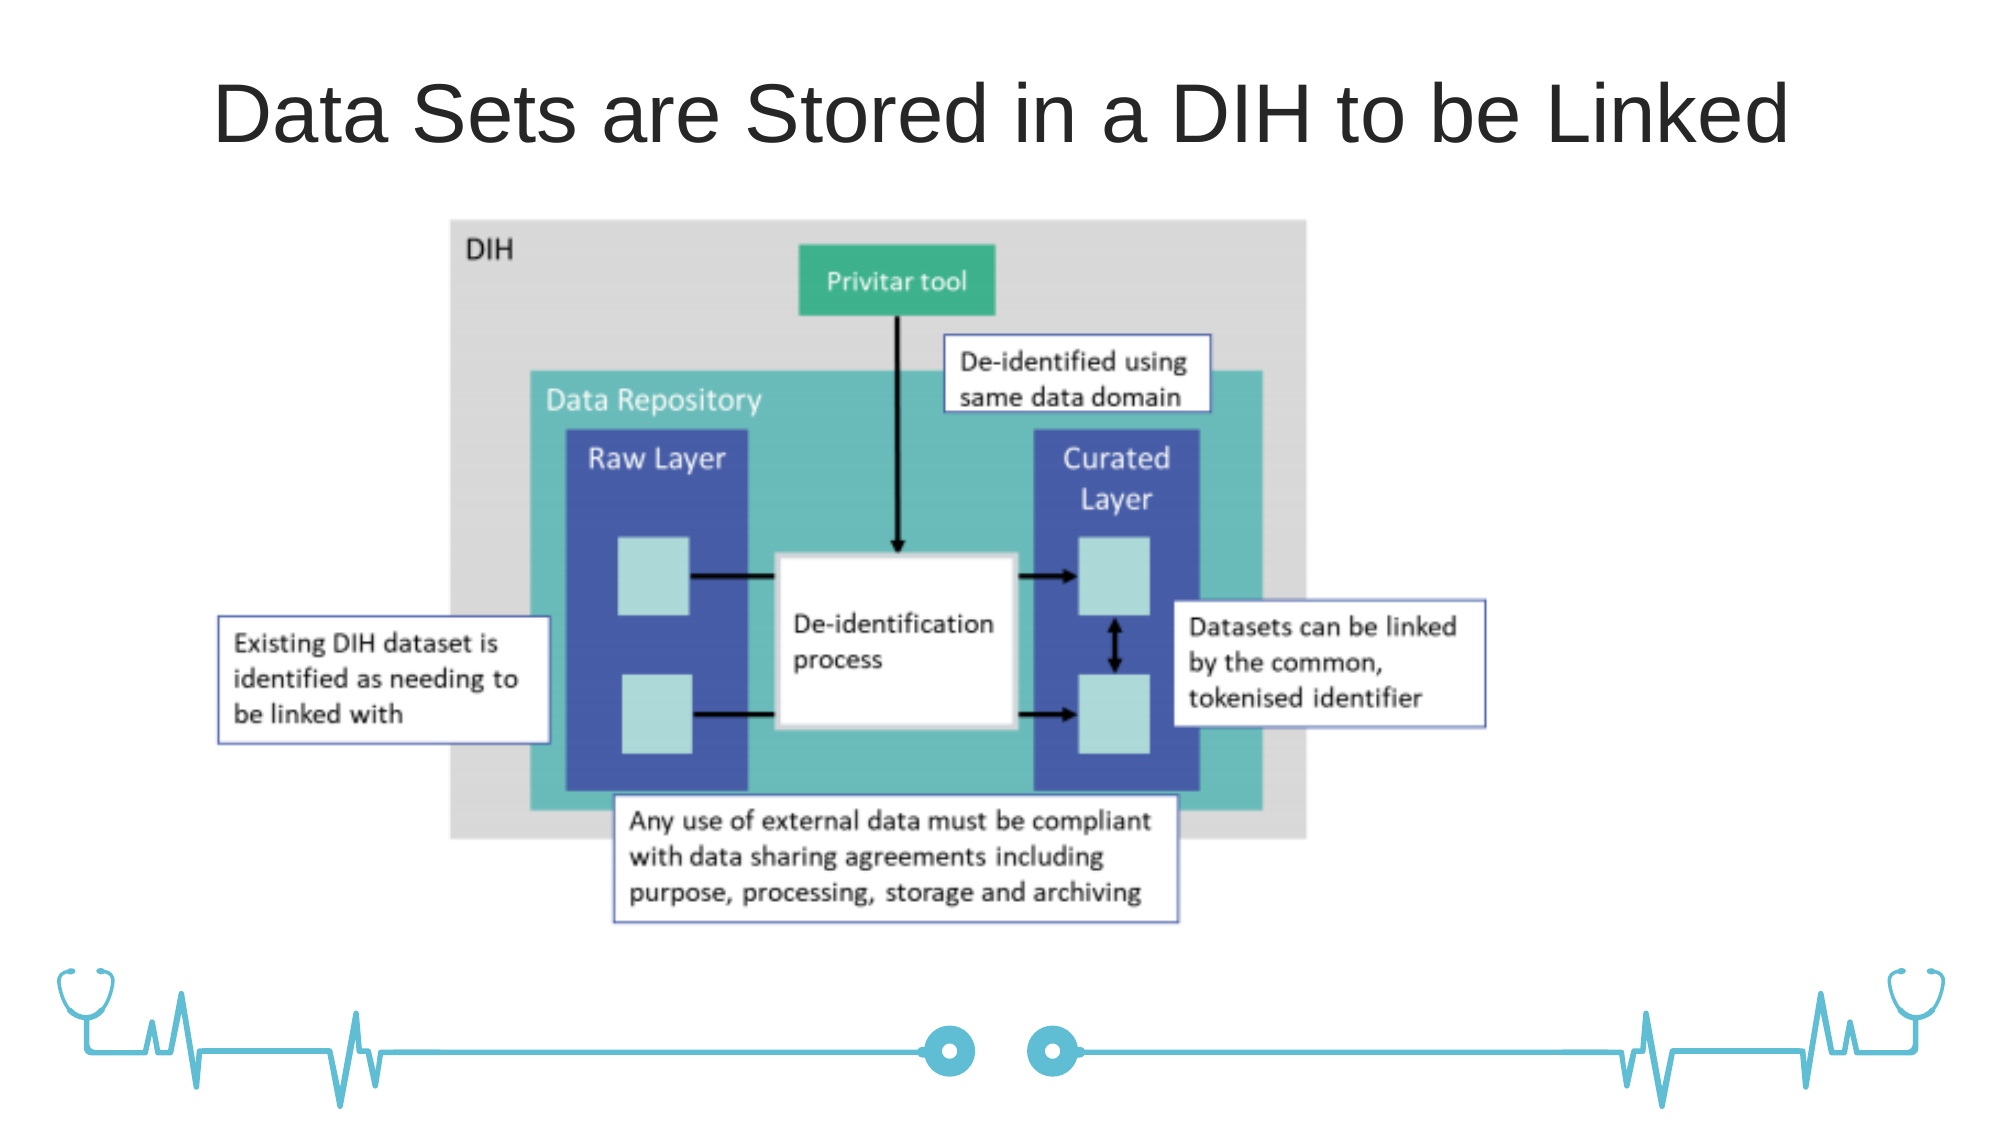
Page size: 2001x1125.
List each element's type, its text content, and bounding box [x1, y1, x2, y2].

picture [180, 214, 1517, 942]
list Data Sets are Stored in a DIH to be Linked [53, 55, 1952, 175]
